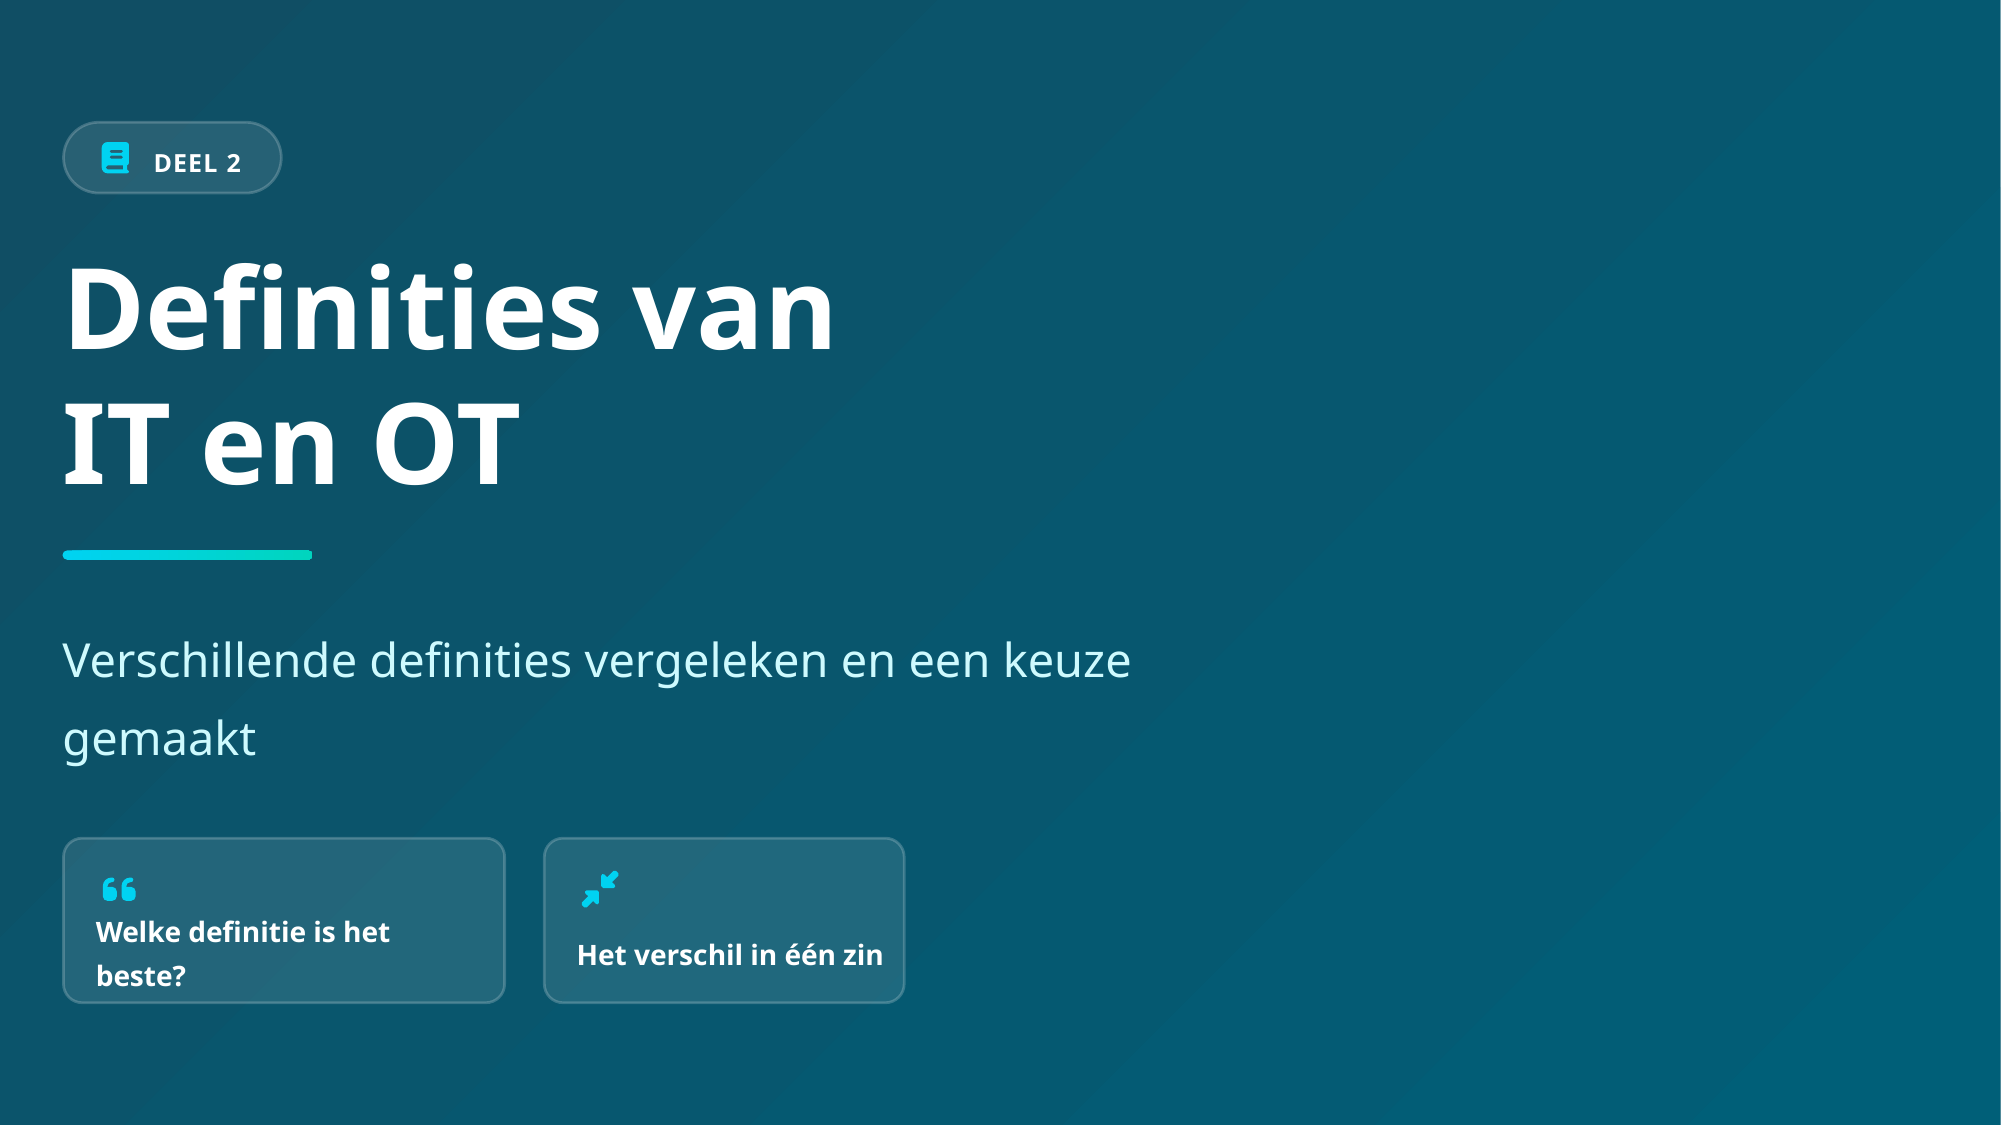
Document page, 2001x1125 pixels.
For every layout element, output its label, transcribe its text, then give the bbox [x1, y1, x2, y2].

text_box Definities van IT en OT [62, 231, 1994, 513]
text_box [544, 838, 905, 1003]
text_box Welke definitie is het beste? [95, 926, 487, 971]
text_box [63, 122, 282, 194]
text_box [62, 550, 313, 560]
text_box DEEL 2 [153, 138, 262, 177]
text_box Het verschil in één zin [576, 926, 887, 971]
text_box [121, 877, 136, 901]
text_box [601, 870, 619, 889]
text_box [581, 890, 599, 908]
text_box [102, 877, 117, 901]
text_box [63, 838, 505, 1003]
text_box [101, 142, 129, 174]
text_box Verschillende definities vergeleken en een keuze gemaakt [62, 609, 1286, 763]
text_box [0, 0, 2000, 1125]
